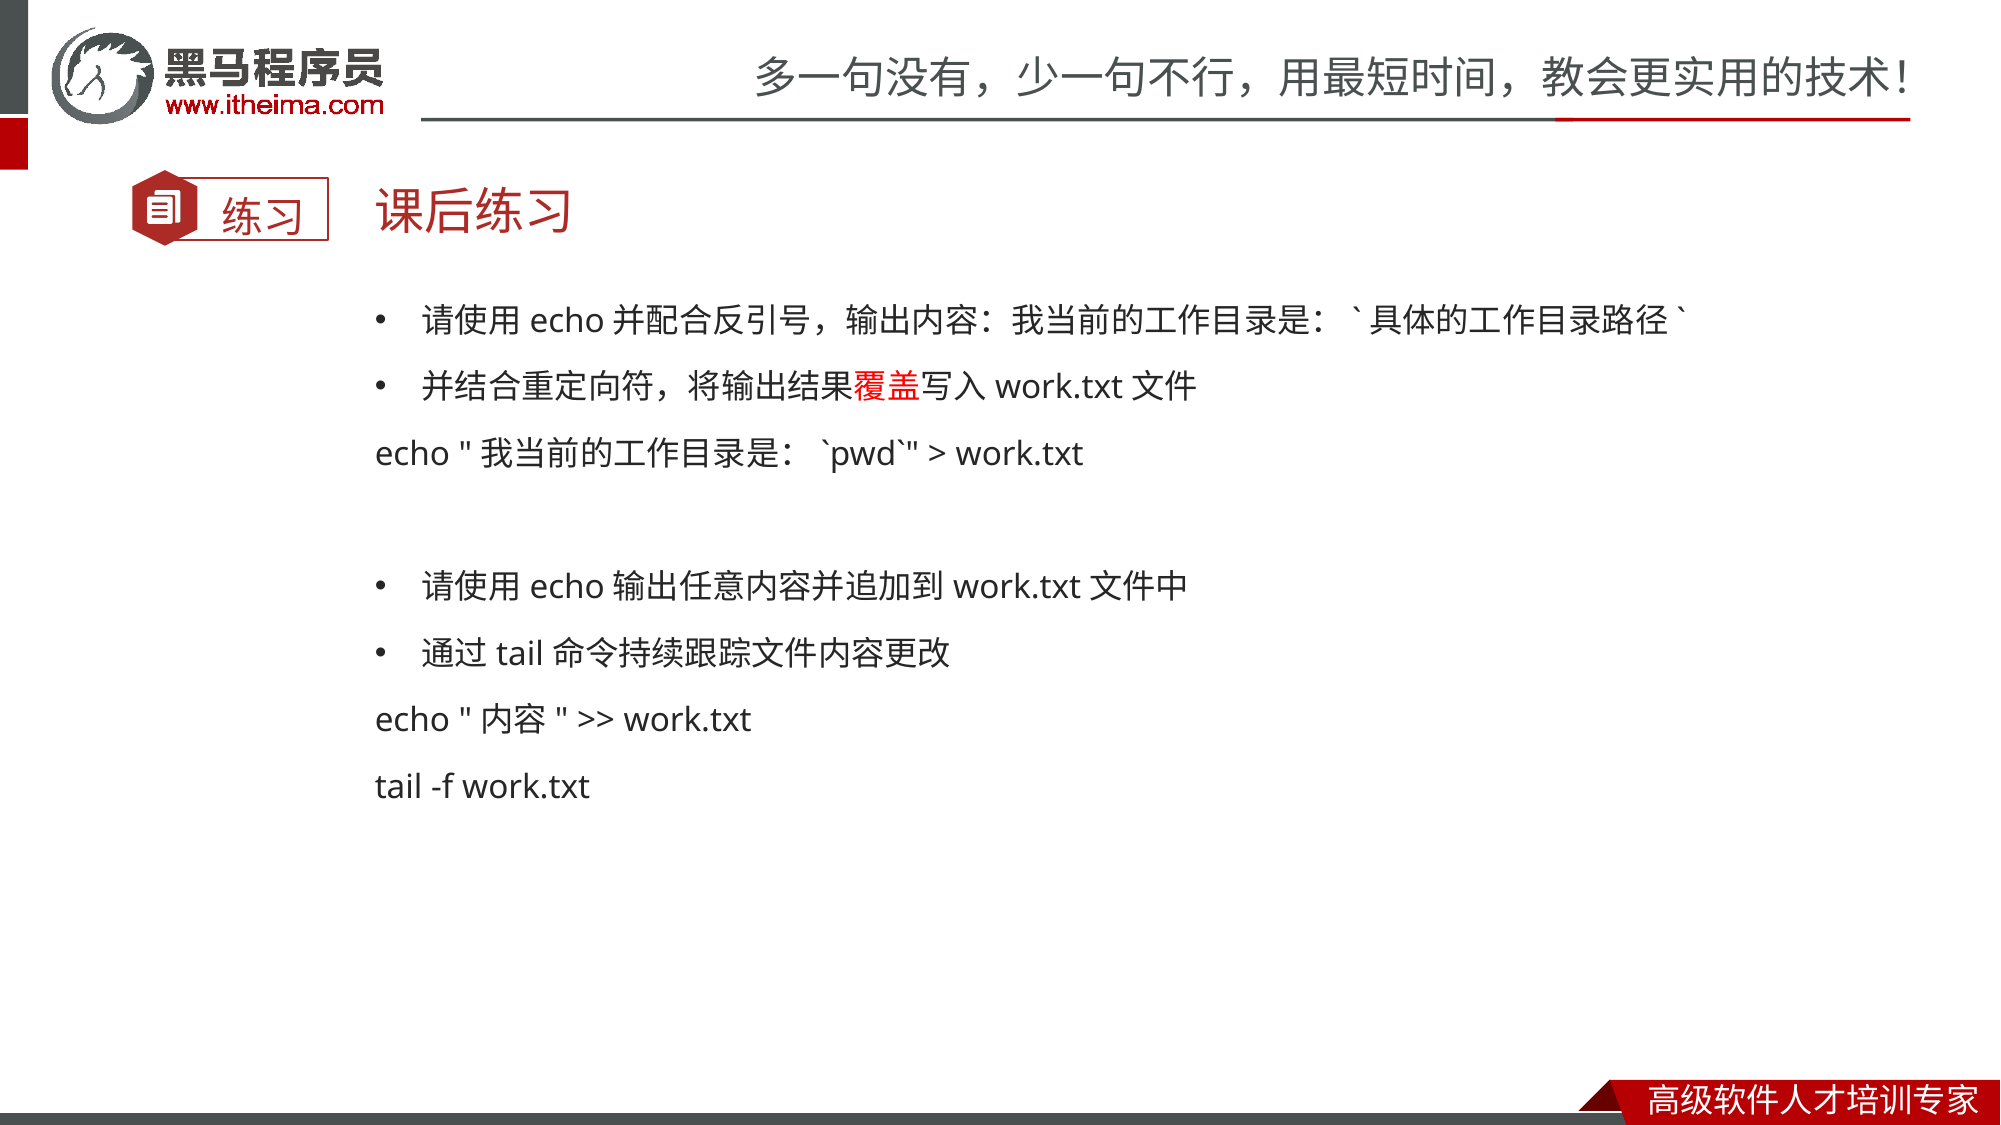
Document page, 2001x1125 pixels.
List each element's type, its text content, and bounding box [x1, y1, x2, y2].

list 课后练习 [360, 166, 1872, 252]
picture [50, 26, 384, 125]
picture [147, 190, 181, 224]
list 请使用echo并配合反引号，输出内容：我当前的工作目录是：`具体的工作目录路径` 并结合重定向符，将输出结果覆盖写入work.txt文件 echo "我当前的工作目录是：`pwd`" > work.txt 请使用echo输出任意内容并追加到work.txt文件中 通过tail命令持续跟踪文件内容更改 echo "内容" >> work.txt tail -f work.txt [360, 271, 1872, 964]
